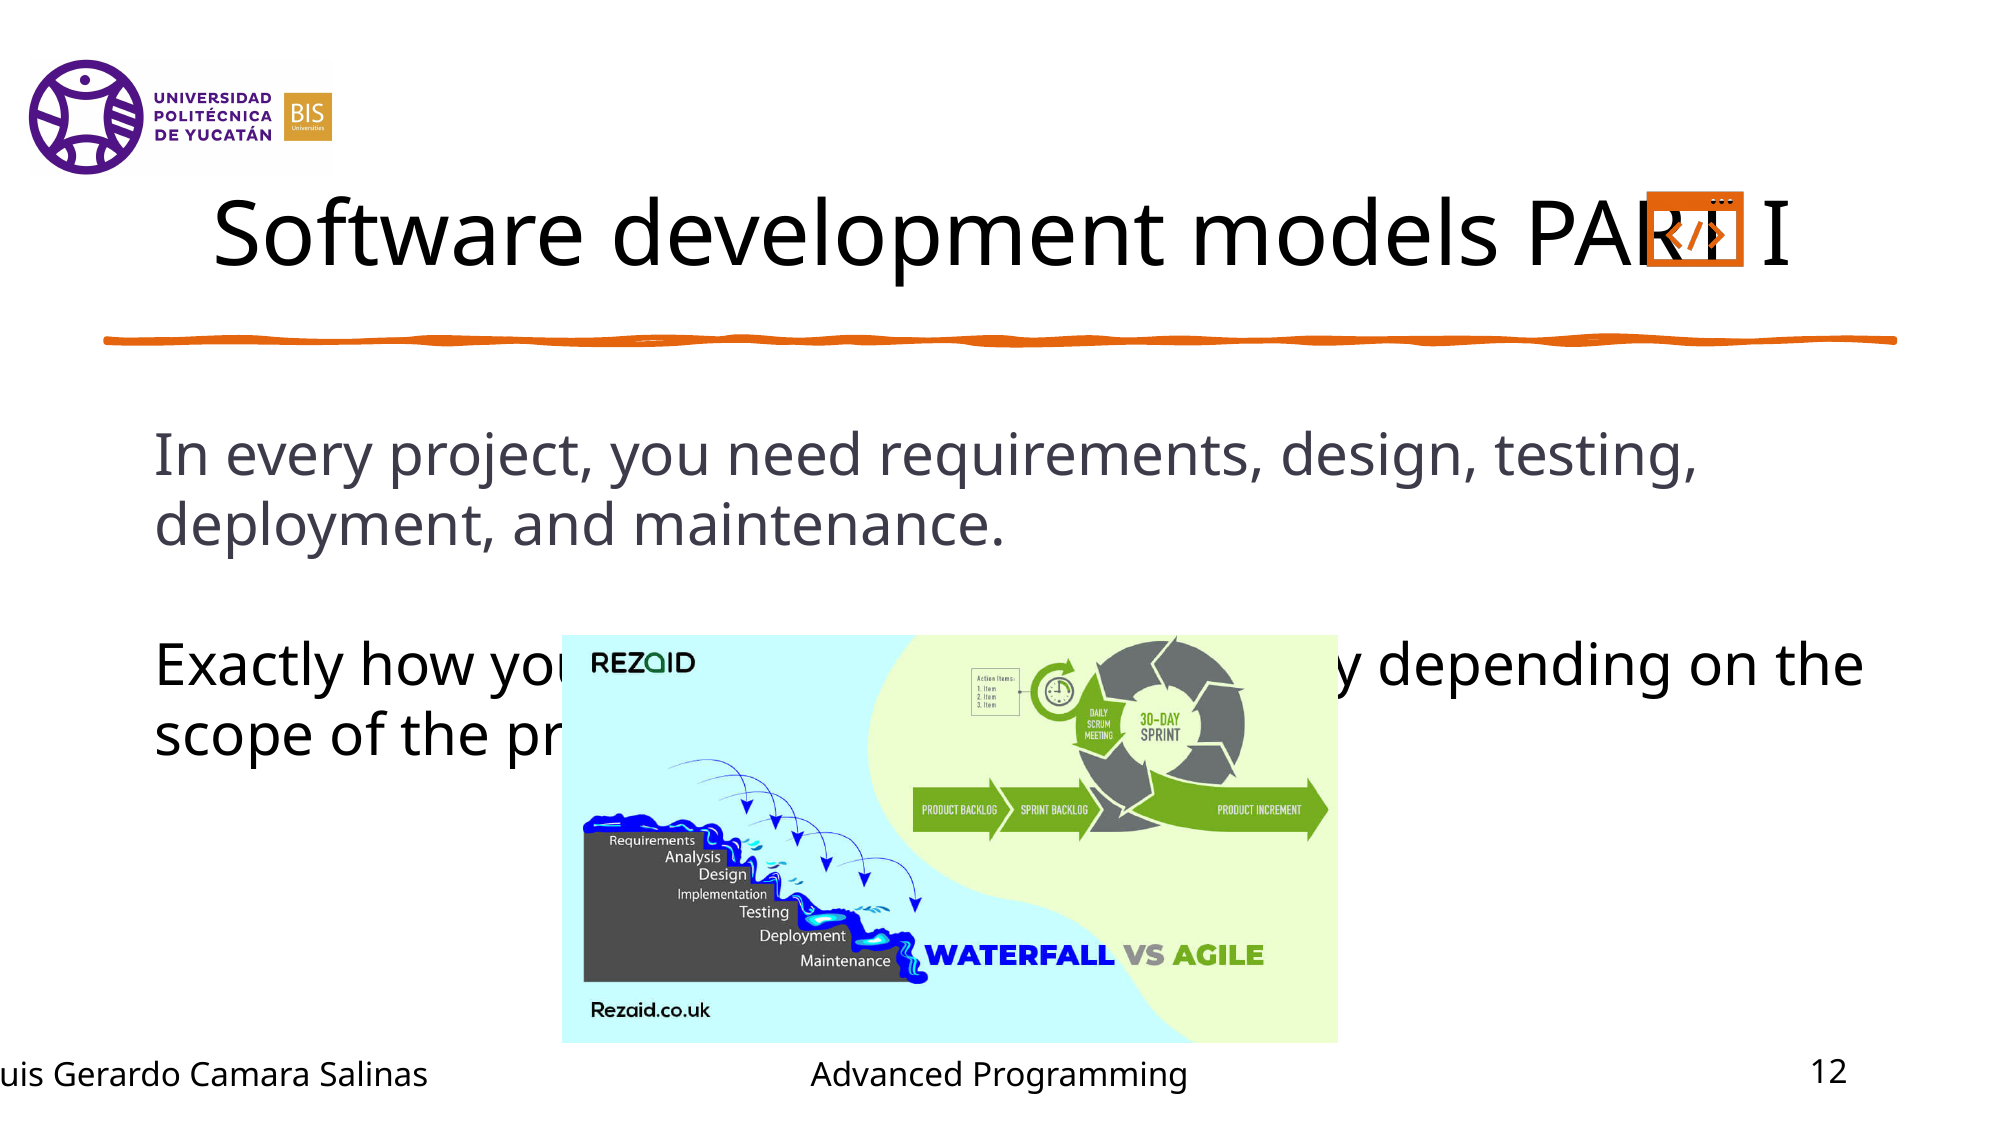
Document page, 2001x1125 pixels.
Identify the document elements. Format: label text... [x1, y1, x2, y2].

title Software development models PART I [140, 120, 1865, 338]
text_box Luis Gerardo Camara Salinas [0, 1042, 543, 1103]
picture [561, 635, 1338, 1043]
picture [28, 59, 333, 175]
slide_number 12 [1412, 1042, 1863, 1103]
picture [1637, 171, 1753, 287]
footer Advanced Programming [662, 1043, 1338, 1103]
text_box In every project, you need requirements, design, testing, deployment, and maintenance. Exactly how you handle those tasks can vary depending on the scope of the project. [140, 410, 1886, 865]
